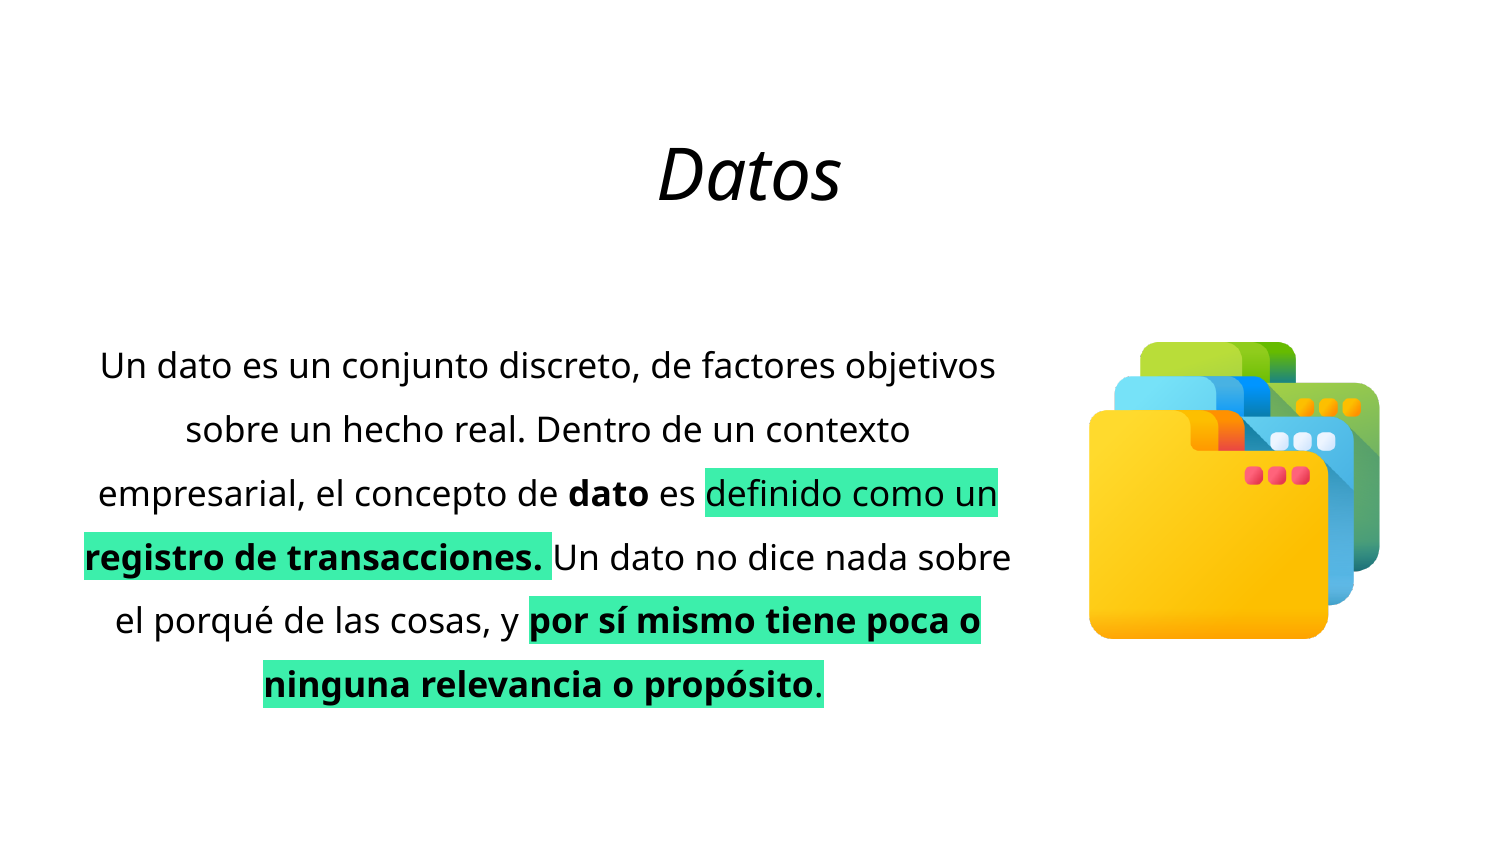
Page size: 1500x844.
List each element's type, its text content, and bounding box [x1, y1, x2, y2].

picture [1085, 342, 1383, 639]
text_box Un dato es un conjunto discreto, de factores objetivos sobre un hecho real. Dentro de un contexto empresarial, el concepto de dato es definido como un registro de transacciones. Un dato no dice nada sobre el porqué de las cosas, y por sí mismo tiene poca o ninguna relevancia o propósito. [64, 338, 1032, 689]
text_box Datos [173, 89, 1326, 252]
